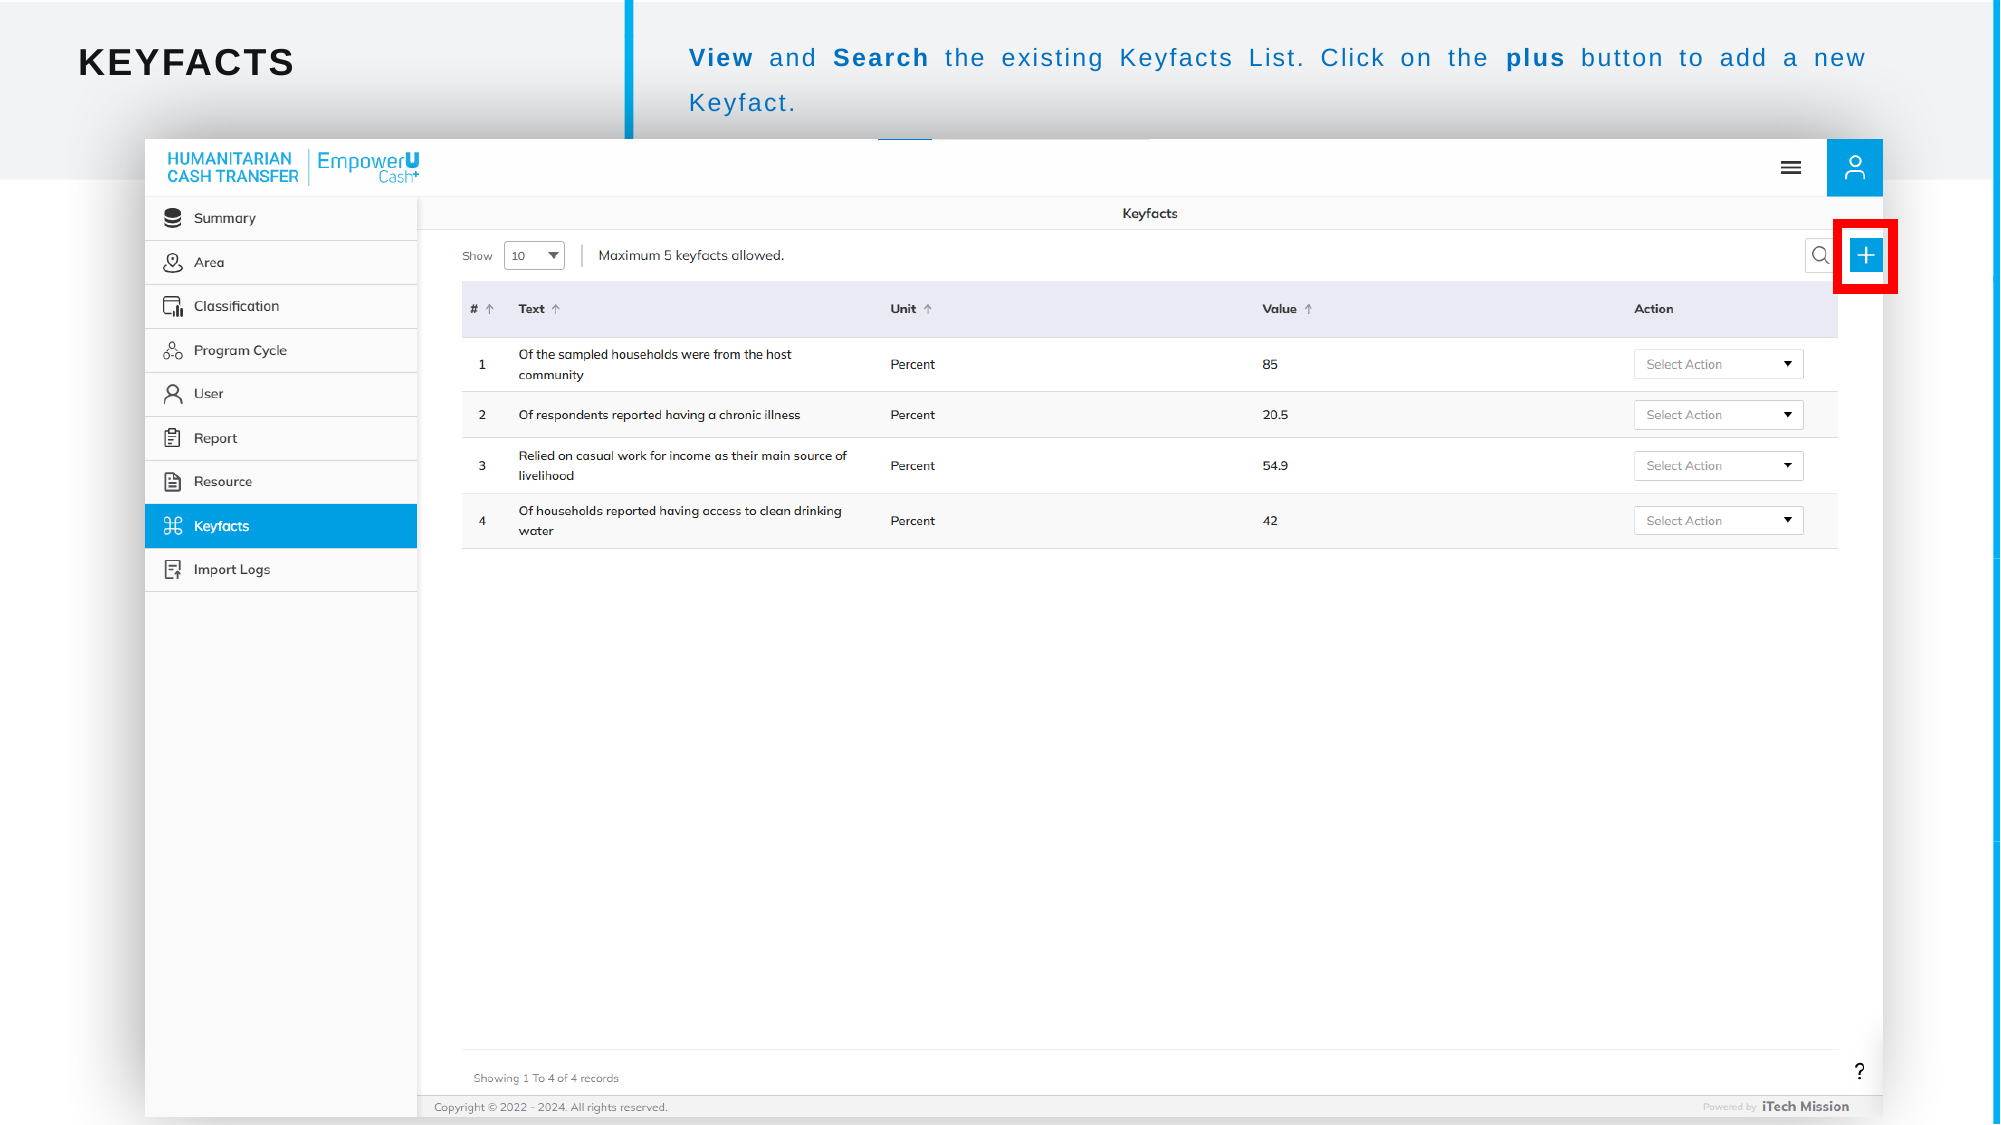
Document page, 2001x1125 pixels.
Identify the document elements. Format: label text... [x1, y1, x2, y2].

text_box View and Search the existing Keyfacts List. Click on the plus button to add a new Keyfact. [673, 19, 1883, 124]
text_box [145, 139, 1893, 1117]
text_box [1993, 0, 2000, 1124]
text_box [0, 1, 624, 181]
text_box KEYFACTS [63, 38, 624, 91]
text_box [624, 0, 634, 139]
text_box [634, 1, 1993, 181]
